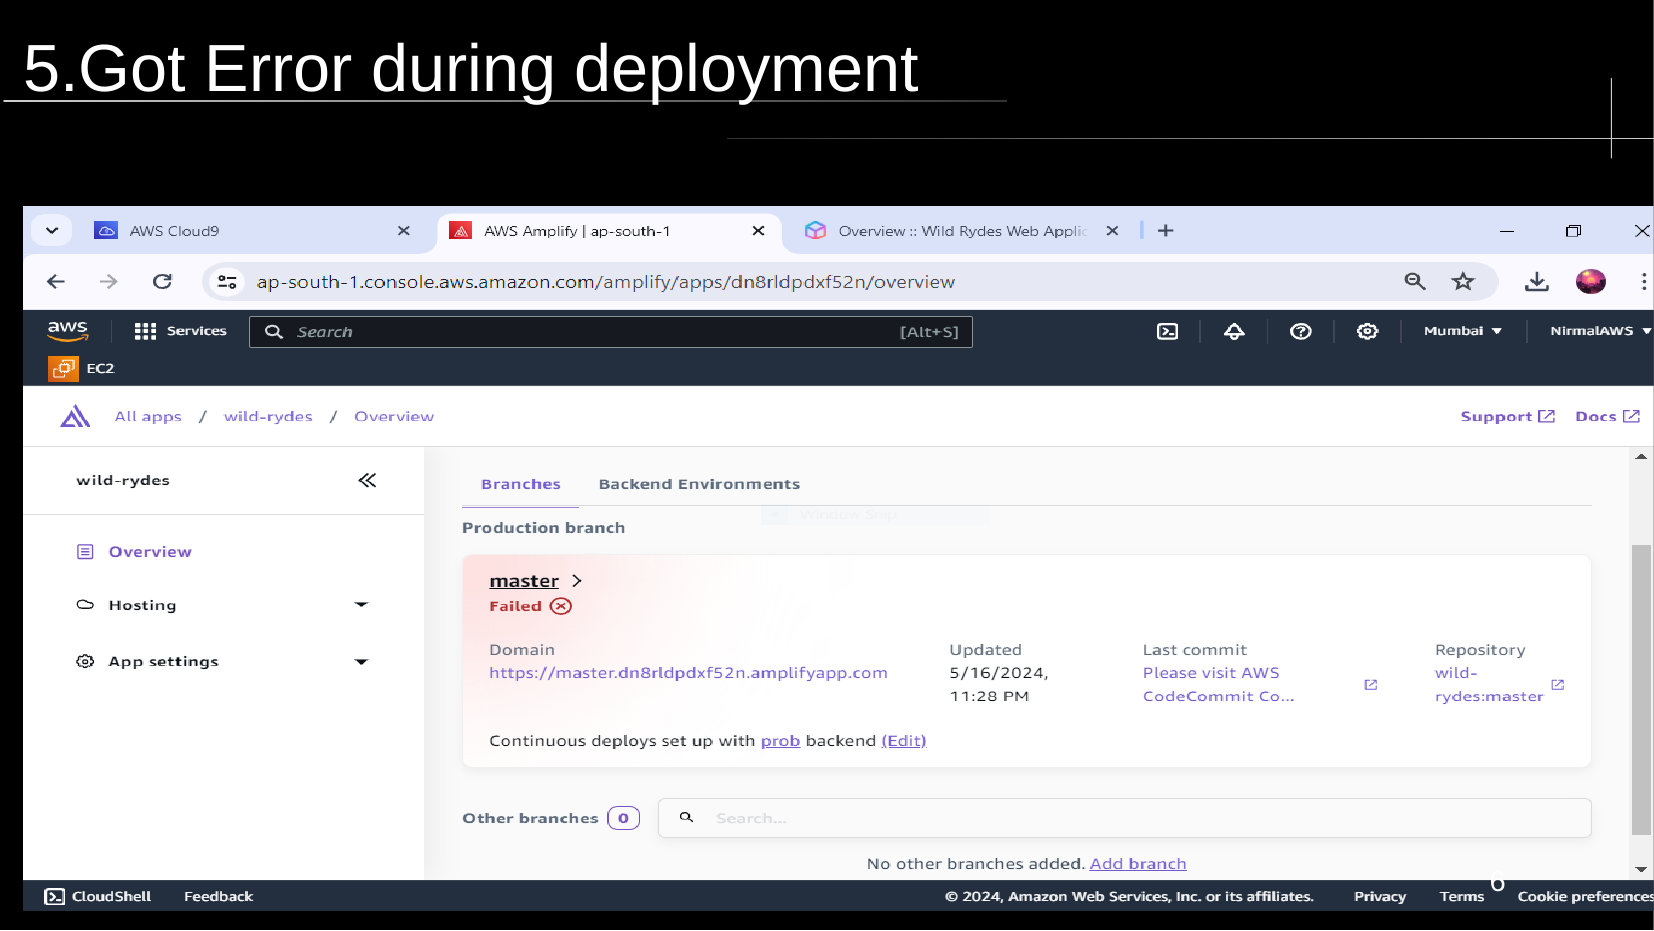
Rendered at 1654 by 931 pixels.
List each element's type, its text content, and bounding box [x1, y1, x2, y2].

slide_number ‹#› [1240, 922, 1506, 930]
picture [23, 206, 1654, 911]
title 5.Got Error during deployment [23, 11, 1589, 118]
